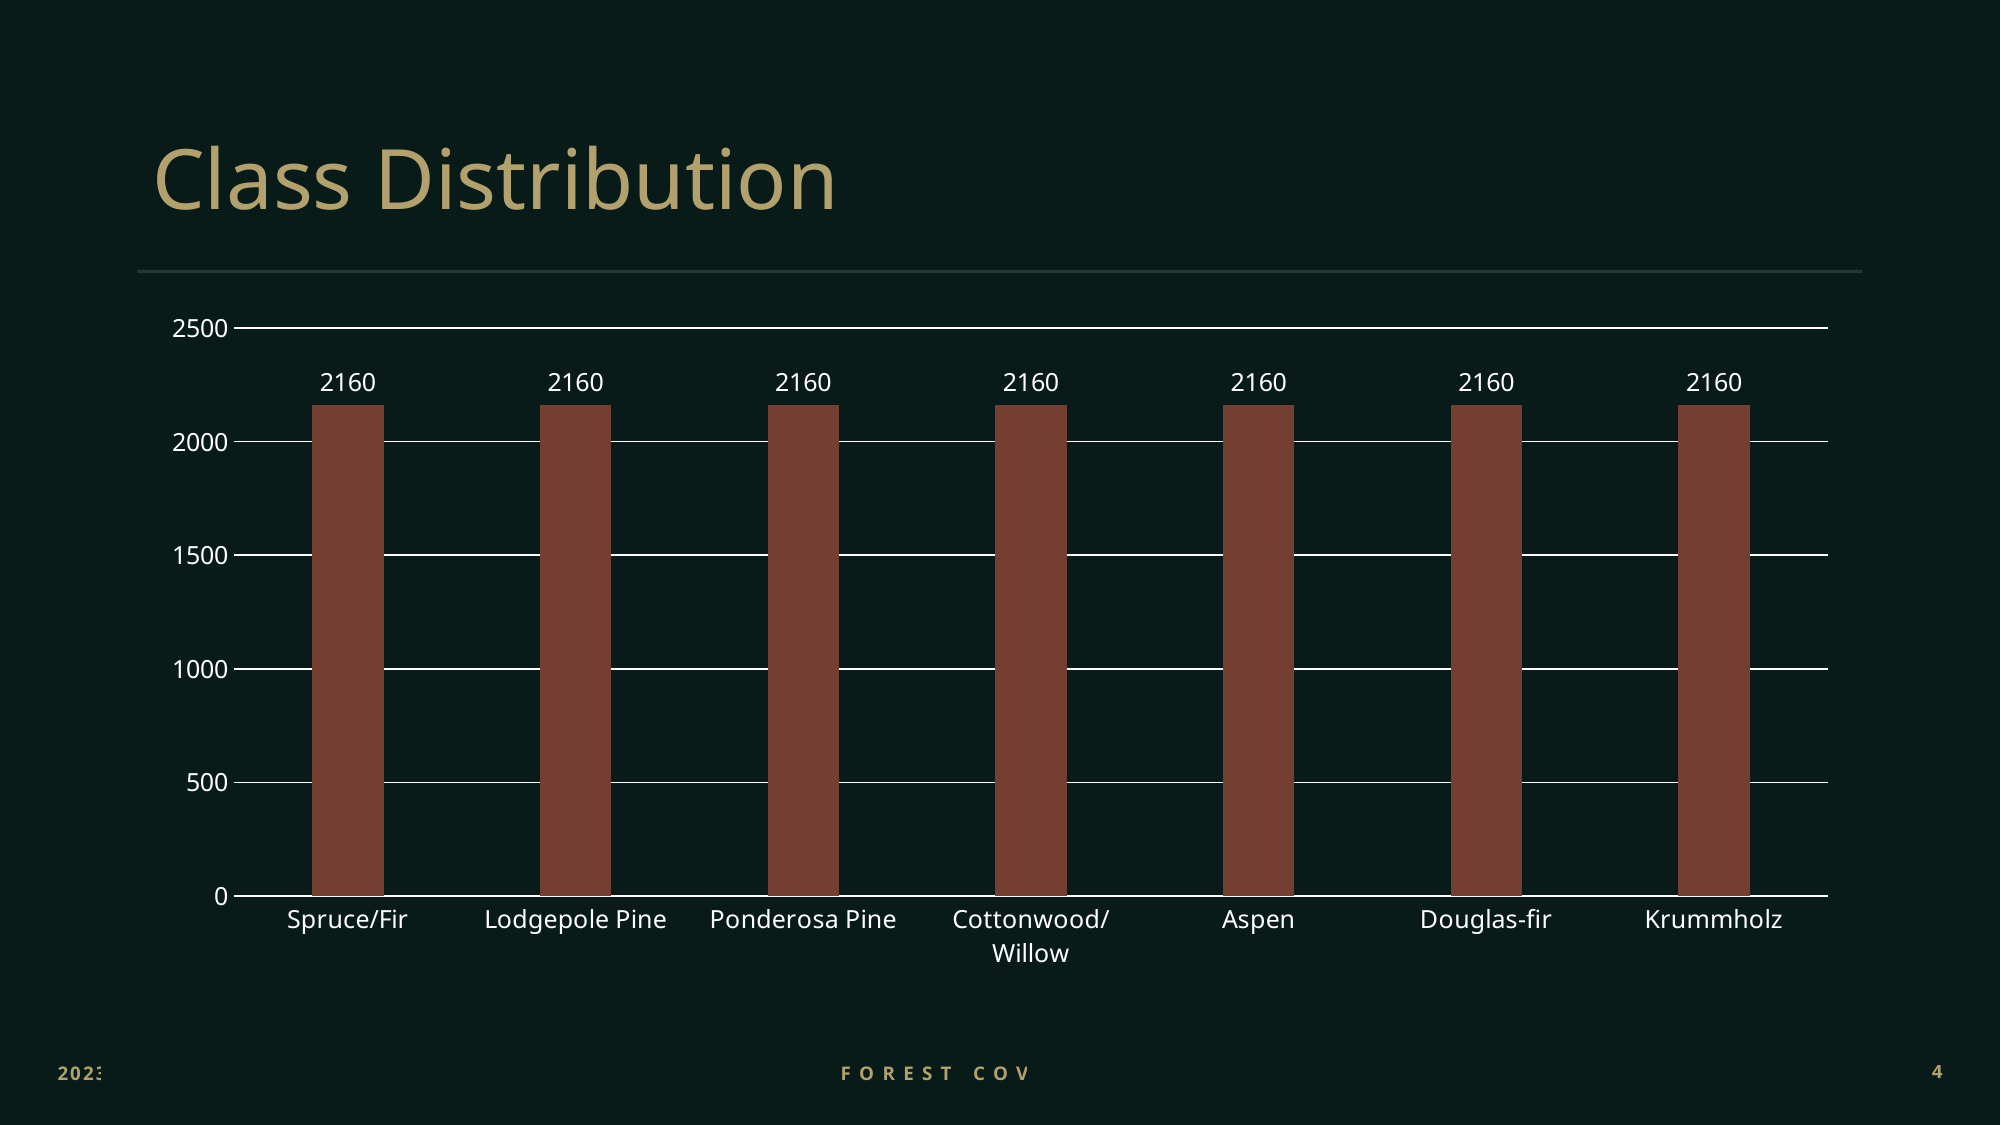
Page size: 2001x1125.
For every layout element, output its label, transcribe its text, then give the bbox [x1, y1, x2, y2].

chart [137, 297, 1863, 985]
footer Forest Cover Type [587, 1042, 1413, 1103]
slide_number 4 [1725, 1042, 1958, 1103]
slide_number 2023 [42, 1042, 587, 1103]
title Class Distribution [137, 108, 1863, 244]
